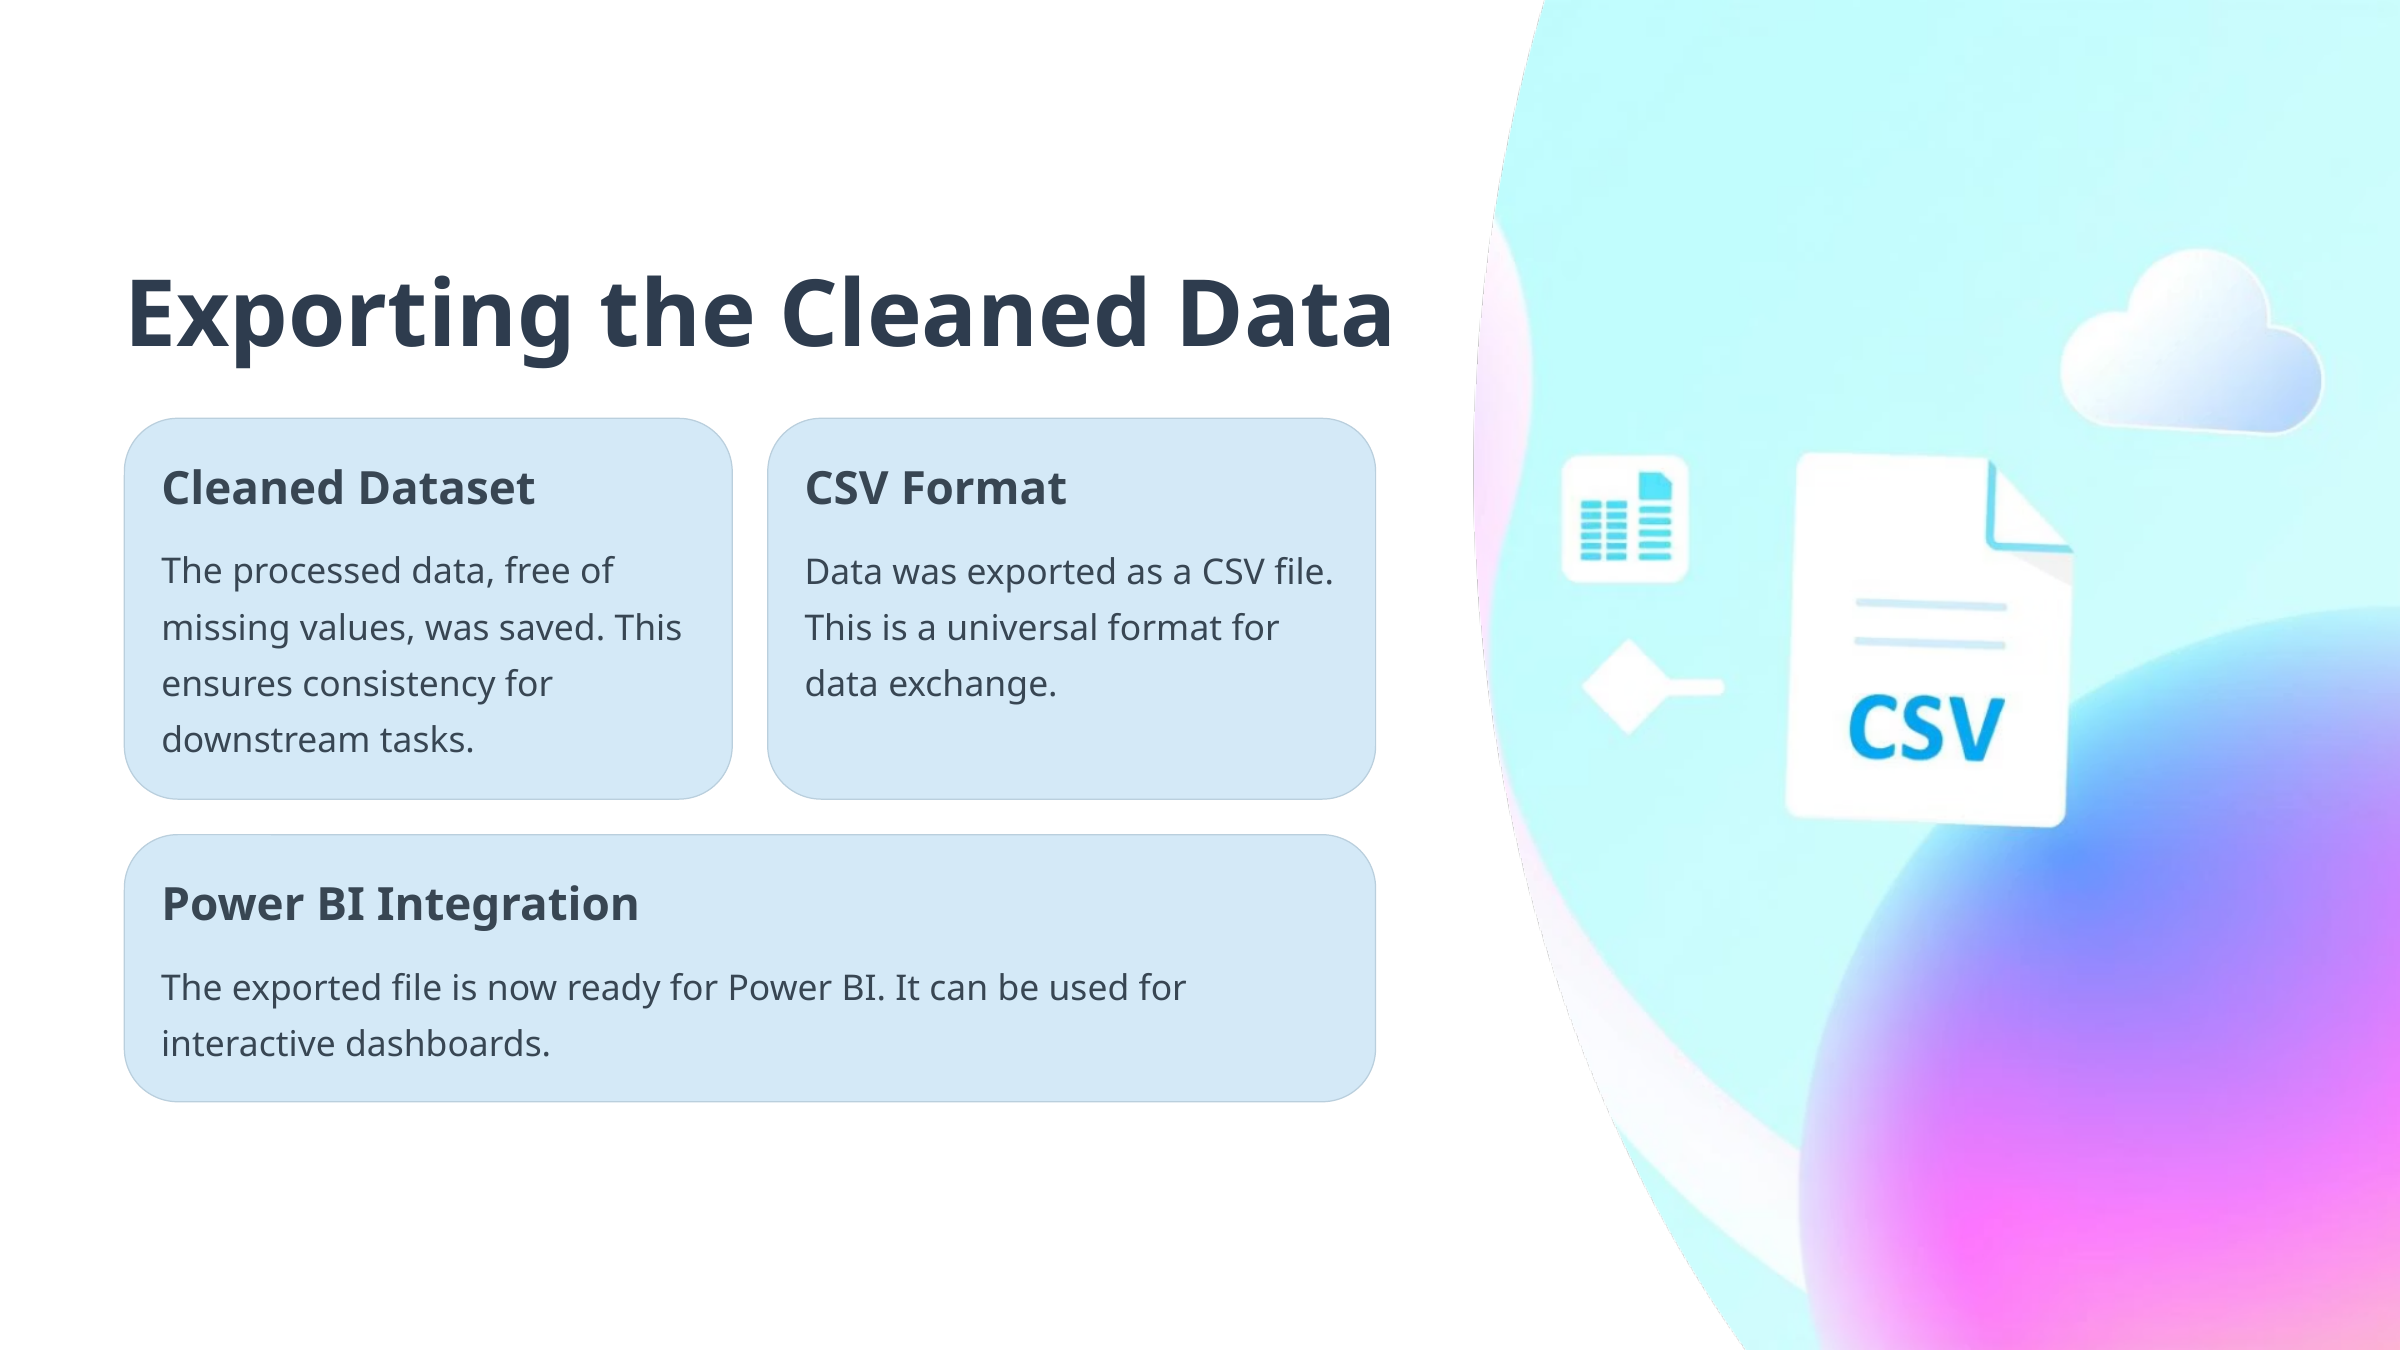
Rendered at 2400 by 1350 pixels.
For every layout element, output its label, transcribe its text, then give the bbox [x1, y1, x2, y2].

text_box Exporting the Cleaned Data [124, 248, 1252, 366]
text_box Data was exported as a CSV file. This is a universal format for data exchange. [804, 534, 1339, 706]
picture [1454, 0, 2400, 1350]
text_box CSV Format [804, 455, 1273, 514]
text_box [124, 418, 733, 800]
text_box The processed data, free of missing values, was saved. This ensures consistency for downstream tasks. [161, 534, 696, 763]
text_box [767, 418, 1376, 800]
text_box Power BI Integration [161, 871, 629, 930]
text_box [124, 834, 1376, 1102]
text_box The exported file is now ready for Power BI. It can be used for interactive dashboards. [161, 951, 1339, 1065]
text_box Cleaned Dataset [161, 455, 629, 514]
